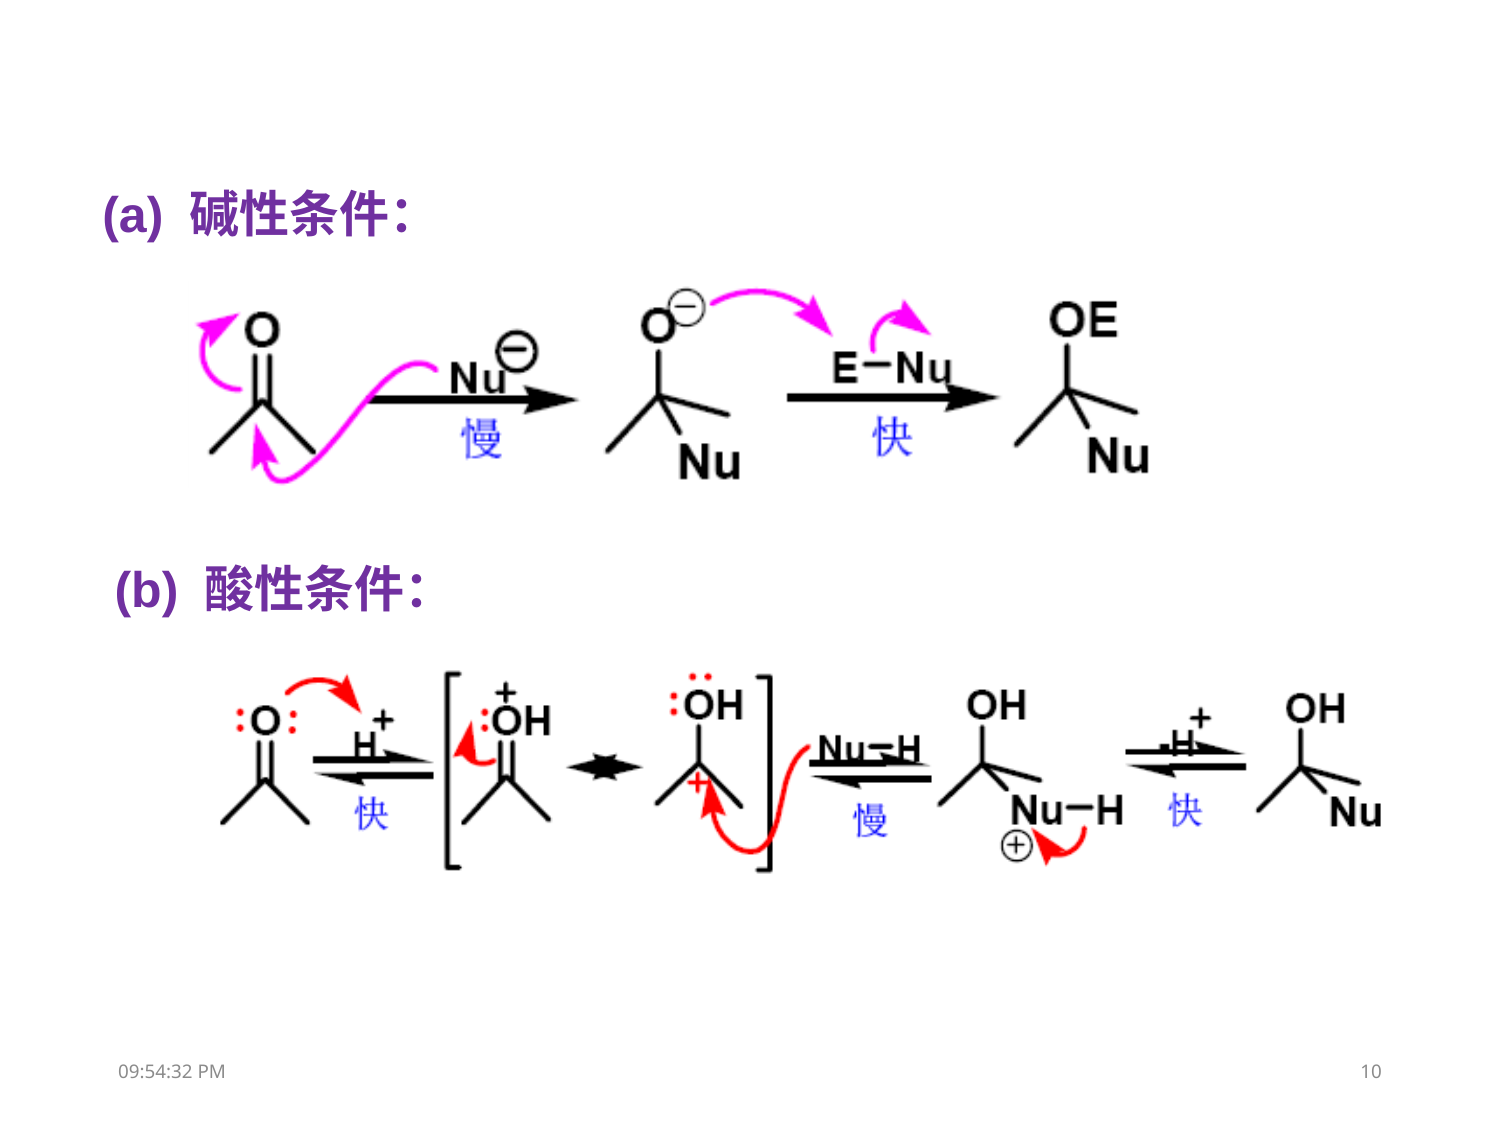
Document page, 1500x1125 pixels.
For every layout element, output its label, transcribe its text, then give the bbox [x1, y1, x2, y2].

text_box (a) 碱性条件： [87, 174, 450, 250]
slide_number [103, 1042, 441, 1103]
slide_number 10 [1059, 1042, 1397, 1103]
text_box (b) 酸性条件： [99, 549, 463, 625]
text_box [212, 662, 1388, 881]
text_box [187, 281, 1163, 488]
